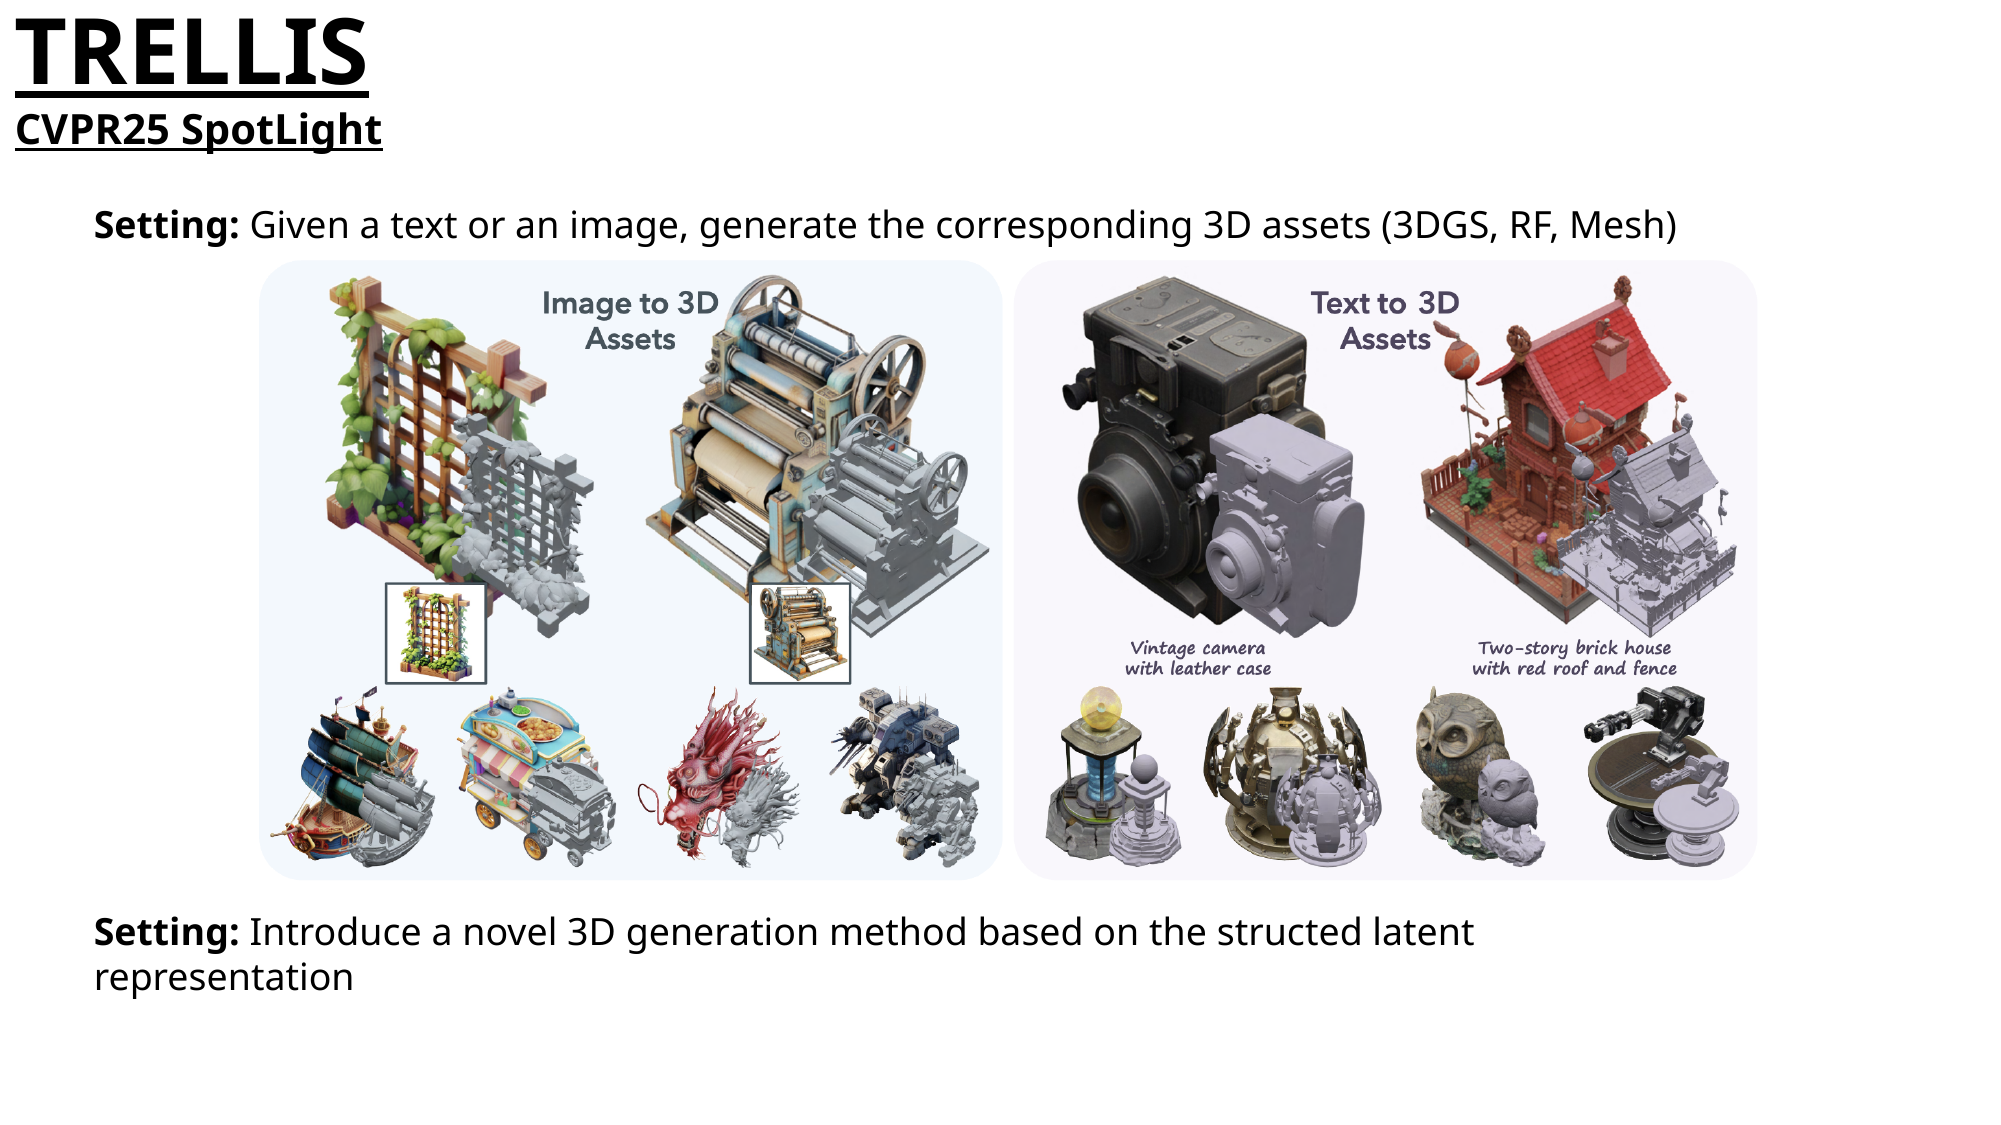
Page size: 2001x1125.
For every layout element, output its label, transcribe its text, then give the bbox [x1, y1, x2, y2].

picture [236, 254, 1764, 887]
text_box TRELLIS CVPR25 SpotLight [0, 0, 1915, 161]
text_box Setting: Given a text or an image, generate the corresponding 3D assets (3DGS, RF, Mesh) [78, 193, 1720, 254]
text_box Setting: Introduce a novel 3D generation method based on the structed latent representation [78, 900, 1720, 1006]
